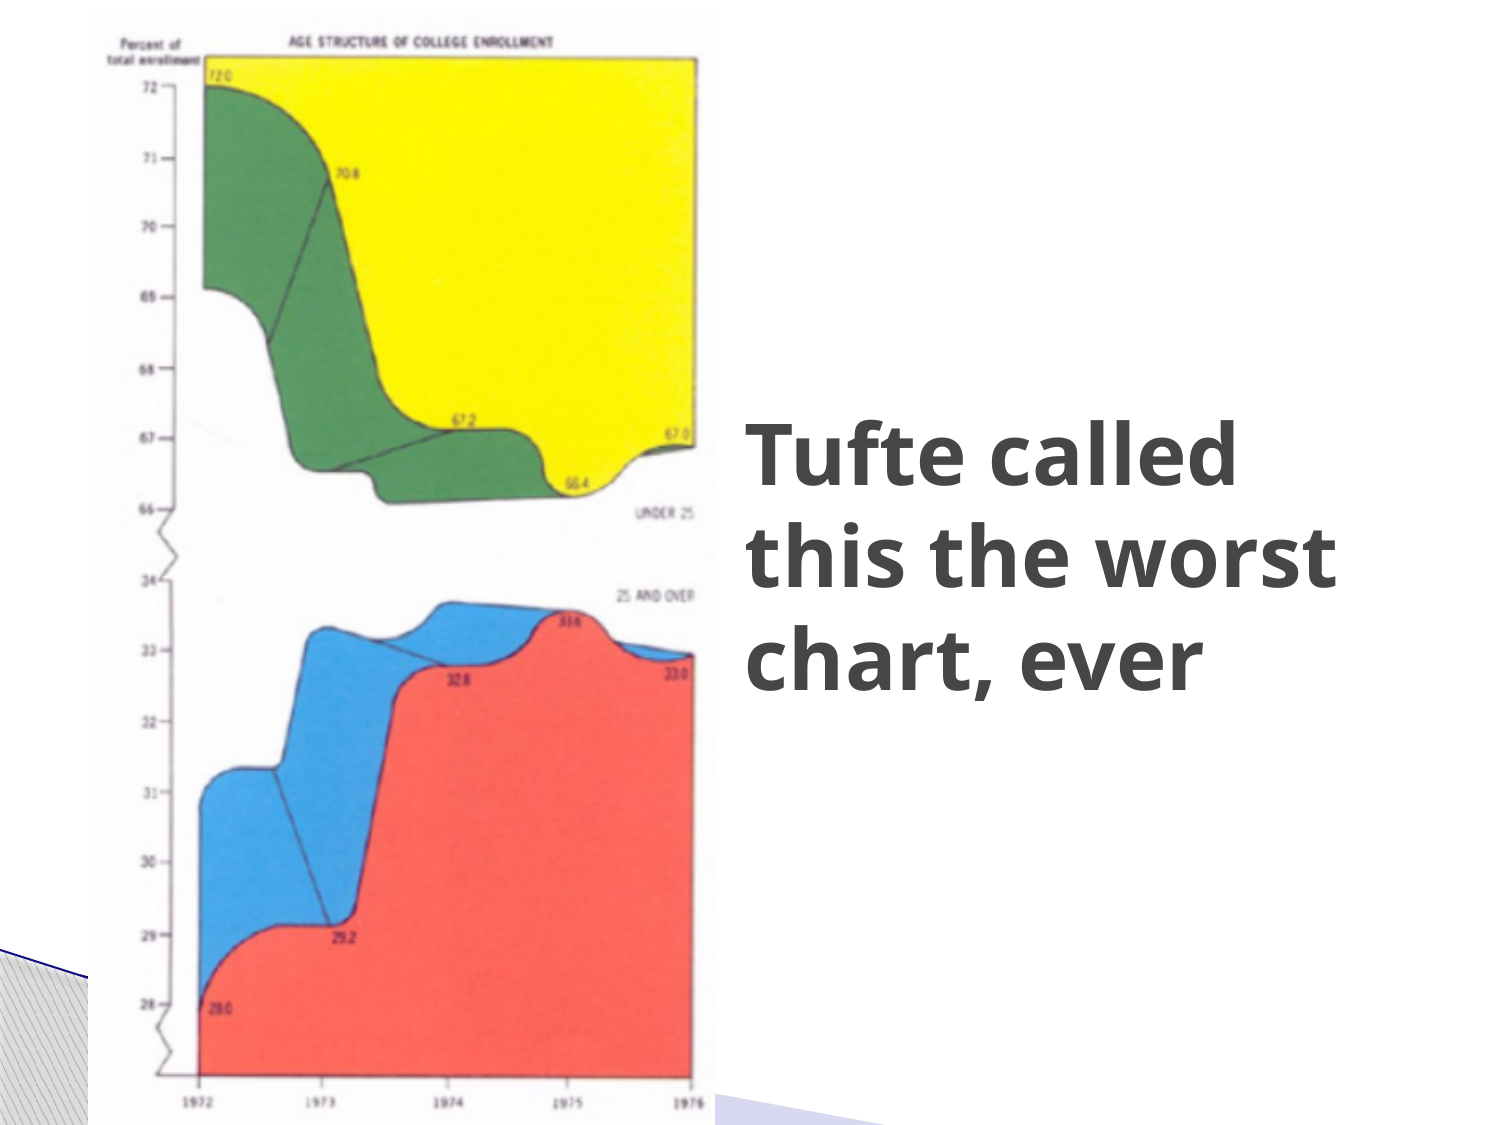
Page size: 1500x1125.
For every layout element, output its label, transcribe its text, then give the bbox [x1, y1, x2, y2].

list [74, 10, 731, 1125]
title Tufte called this the worst chart, ever [736, 169, 1385, 938]
